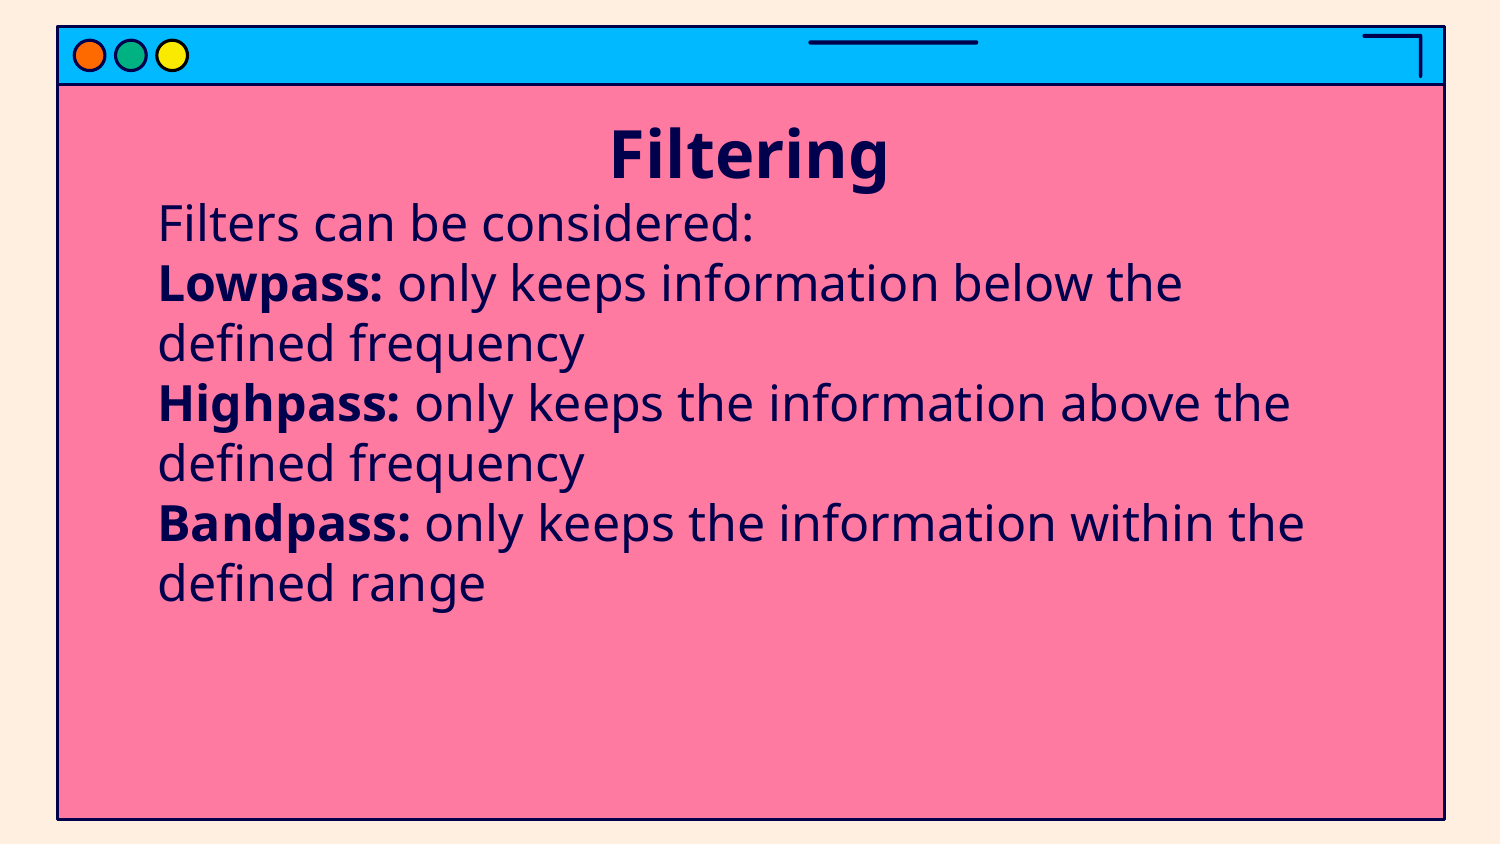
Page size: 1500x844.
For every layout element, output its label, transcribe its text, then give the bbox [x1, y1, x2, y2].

title Filtering [116, 96, 1383, 191]
text_box Filters can be considered: Lowpass: only keeps information below the defined frequency Highpass: only keeps the information above the defined frequency Bandpass: only keeps the information within the defined range [142, 176, 1358, 703]
